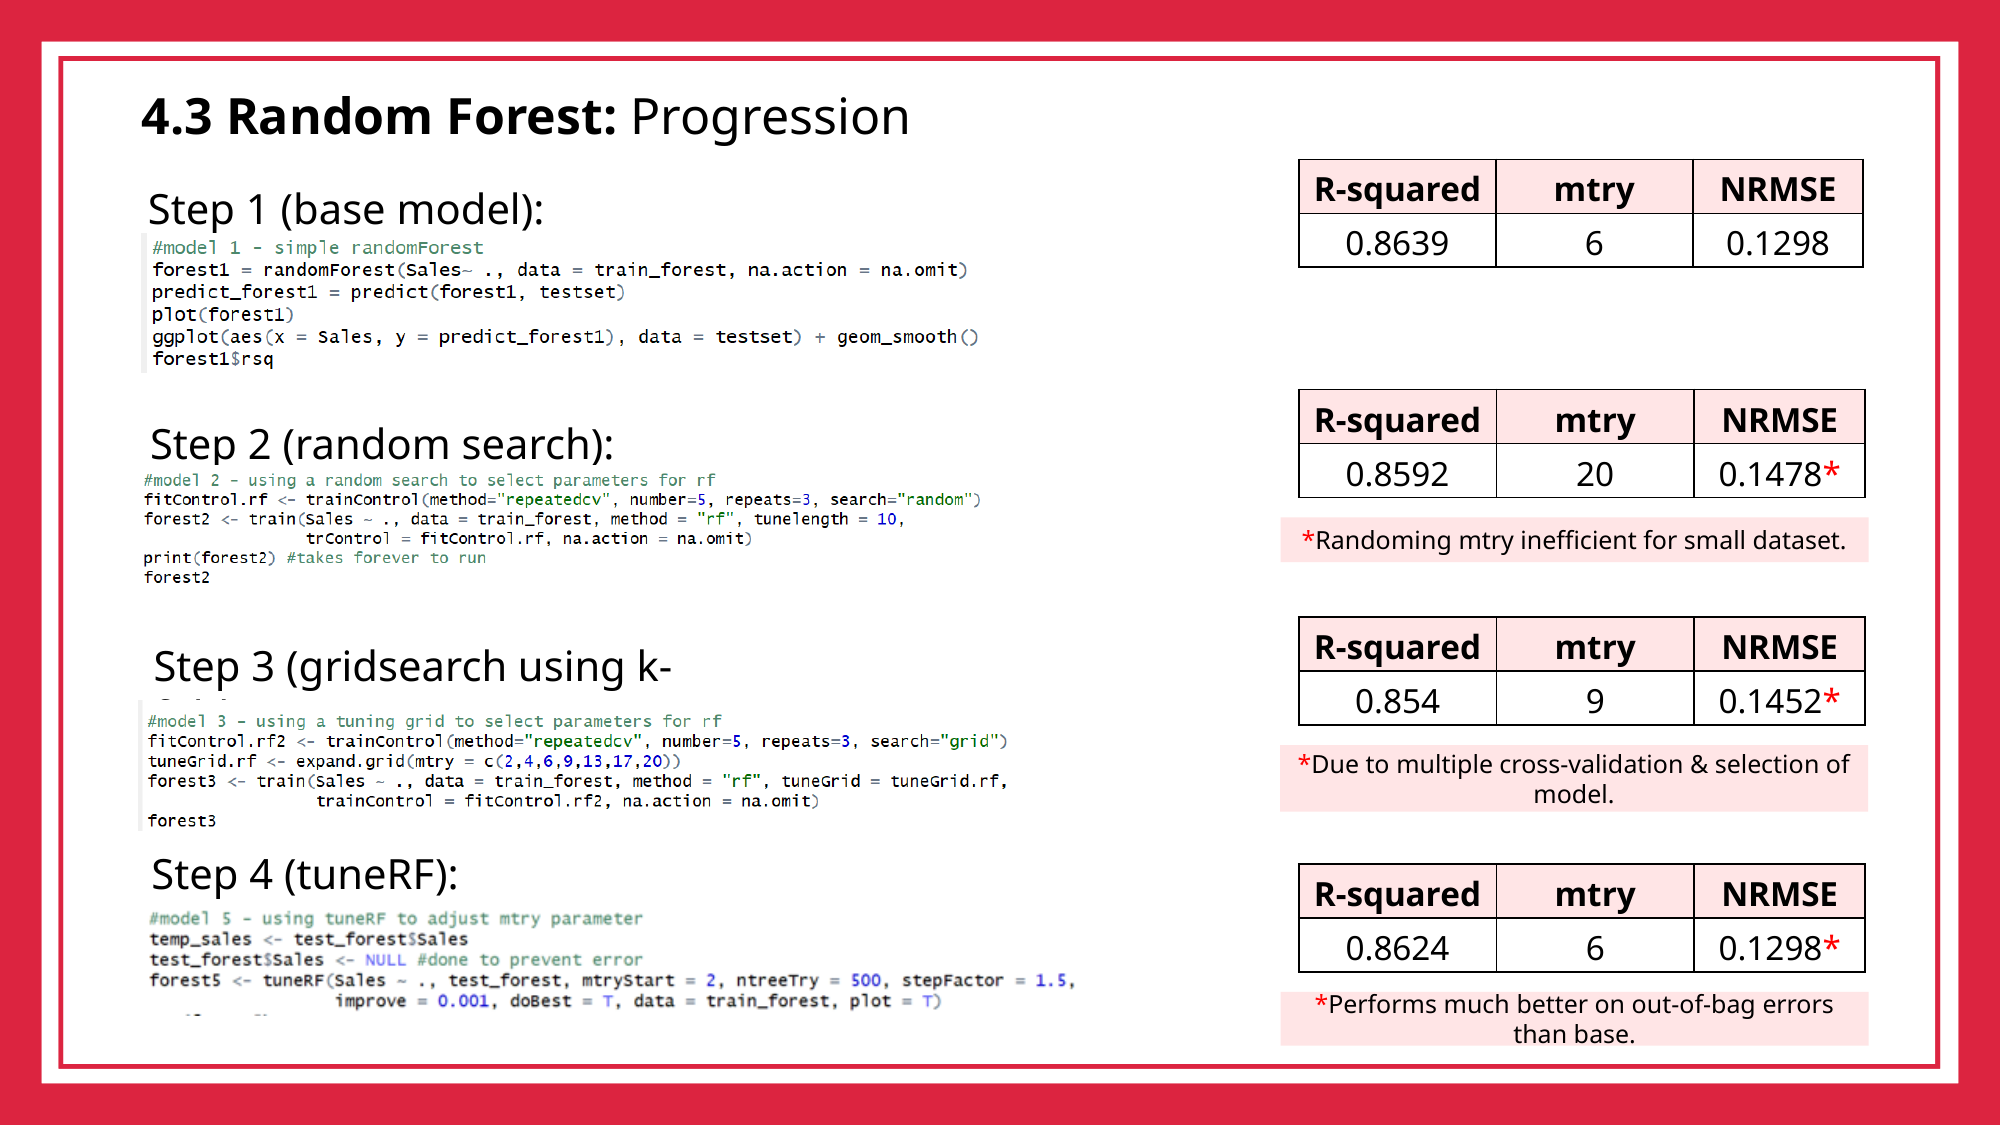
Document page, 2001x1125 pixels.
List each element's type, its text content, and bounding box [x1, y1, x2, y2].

text_box [0, 0, 2000, 1125]
picture [141, 233, 989, 373]
text_box 4.3 Random Forest: Progression [127, 76, 1094, 152]
table_cell 0.8624 [1300, 919, 1496, 971]
table_cell 6 [1497, 919, 1693, 971]
text_box *Performs much better on out-of-bag errors than base. [1280, 991, 1870, 1047]
table_cell 0.8639 [1300, 214, 1495, 266]
table_header mtry [1497, 390, 1693, 443]
table_cell 0.1298* [1695, 919, 1864, 971]
table_header NRMSE [1694, 160, 1862, 213]
text_box *Randoming mtry inefficient for small dataset. [1280, 516, 1870, 563]
text_box Step 2 (random search): [135, 410, 740, 476]
table_cell 0.1298 [1694, 214, 1862, 266]
table_header mtry [1497, 865, 1693, 917]
table_cell 9 [1497, 672, 1693, 724]
table_header mtry [1497, 160, 1692, 213]
table_header R-squared [1300, 160, 1495, 213]
table_cell 20 [1497, 444, 1693, 497]
text_box [58, 55, 1941, 1070]
table_header mtry [1497, 618, 1693, 670]
picture [141, 465, 986, 588]
text_box Step 4 (tuneRF): [136, 840, 741, 905]
table_header NRMSE [1695, 865, 1864, 917]
picture [142, 907, 1079, 1016]
table_cell 0.854 [1300, 672, 1496, 724]
table_header NRMSE [1695, 390, 1864, 443]
picture [138, 700, 1016, 831]
text_box Step 3 (gridsearch using k-folds): [138, 632, 743, 700]
text_box *Due to multiple cross-validation & selection of model. [1279, 744, 1869, 813]
table_header R-squared [1300, 865, 1496, 917]
table_header R-squared [1300, 618, 1496, 670]
table_cell 0.8592 [1300, 444, 1496, 497]
table_cell 0.1452* [1695, 672, 1864, 724]
table_cell 0.1478* [1695, 444, 1864, 497]
table_cell 6 [1497, 214, 1692, 266]
table_header NRMSE [1695, 618, 1864, 670]
table_header R-squared [1300, 390, 1496, 443]
text_box Step 1 (base model): [133, 175, 590, 241]
